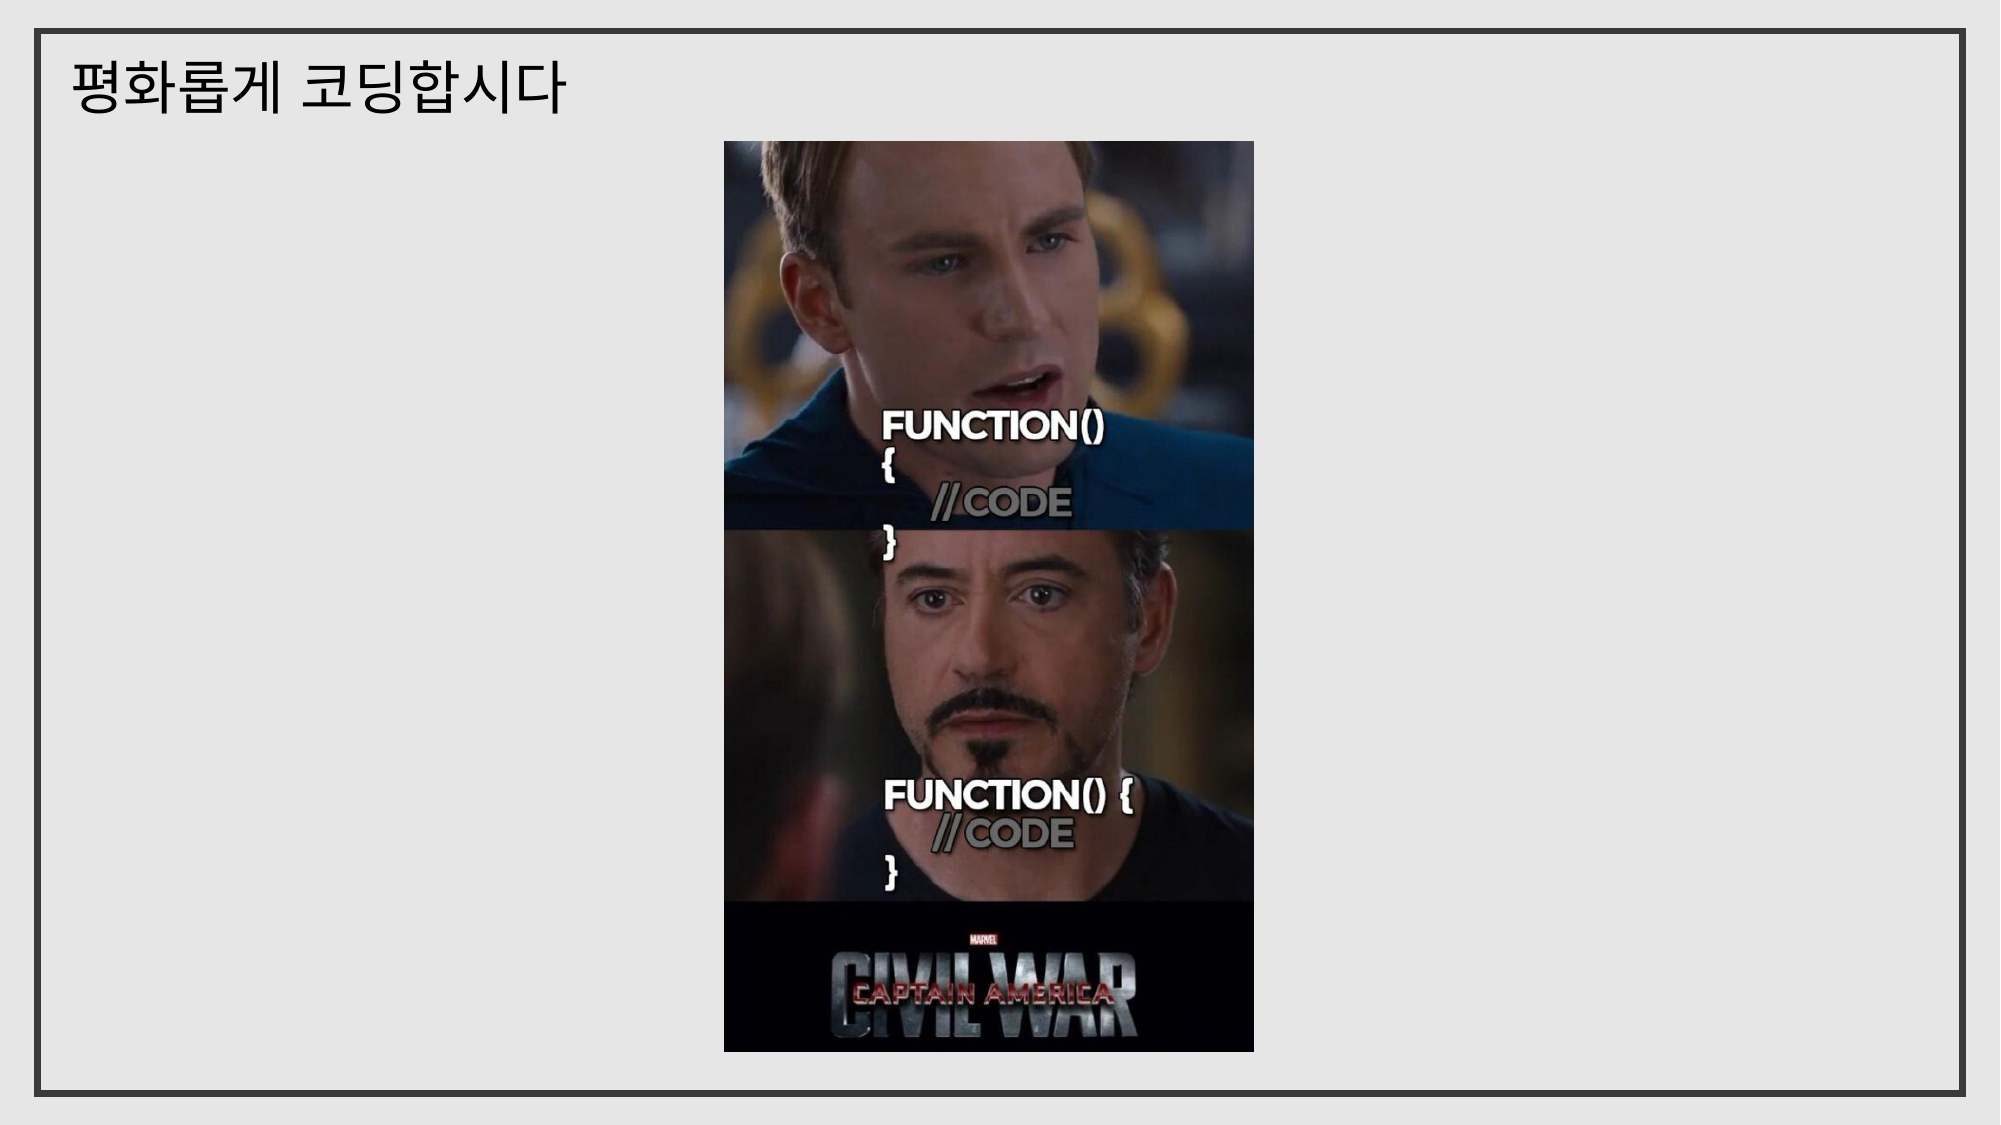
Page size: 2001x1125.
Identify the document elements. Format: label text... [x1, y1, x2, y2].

text_box [36, 30, 1964, 1095]
text_box 평화롭게 코딩합시다 [55, 43, 766, 129]
picture [724, 141, 1254, 1052]
